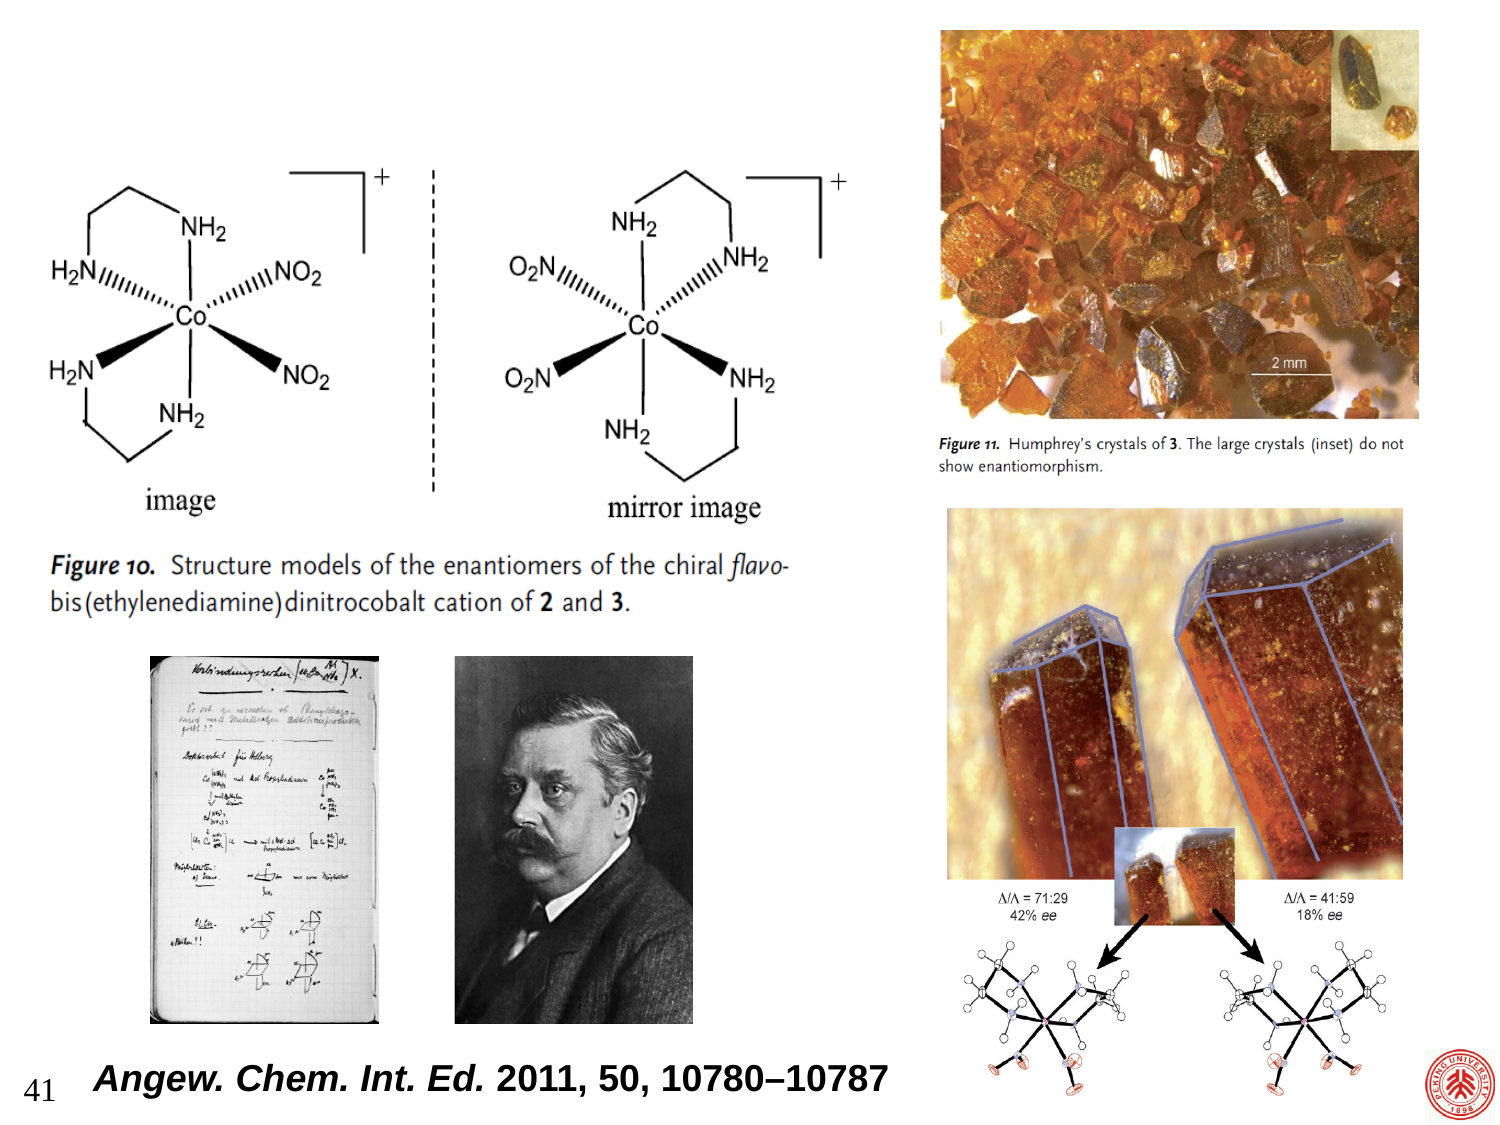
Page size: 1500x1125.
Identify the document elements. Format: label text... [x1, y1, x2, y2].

picture [41, 136, 849, 623]
picture [149, 656, 379, 1024]
picture [934, 503, 1408, 1102]
text_box Angew. Chem. Int. Ed. 2011, 50, 10780–10787 [78, 1046, 905, 1107]
picture [453, 656, 693, 1024]
picture [1425, 1049, 1495, 1125]
picture [938, 30, 1419, 477]
